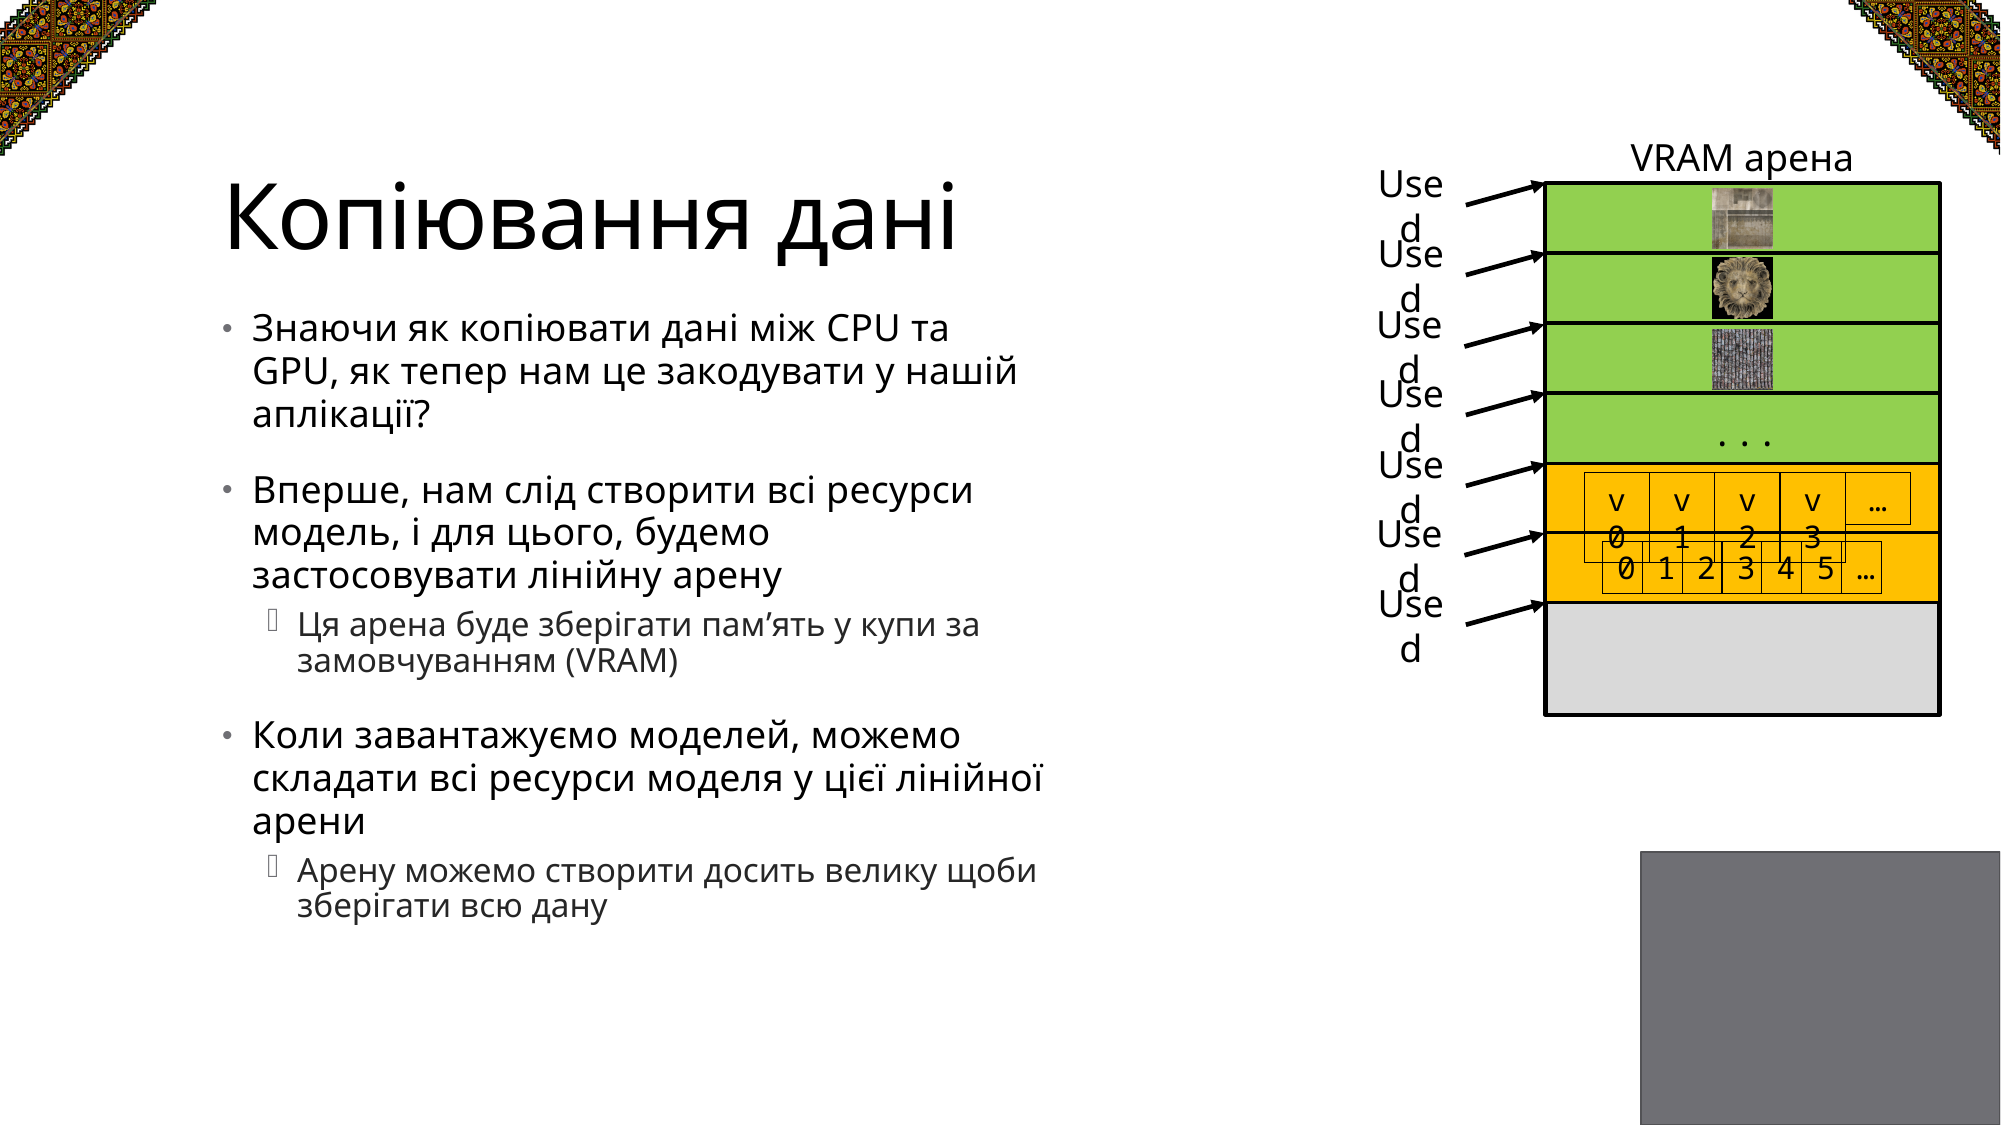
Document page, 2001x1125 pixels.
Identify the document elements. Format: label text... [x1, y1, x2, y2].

text_box [1545, 531, 1940, 603]
text_box ... [1622, 401, 1868, 461]
text_box [1545, 603, 1940, 716]
text_box … [1842, 541, 1882, 594]
text_box 1 [1642, 563, 1682, 594]
picture [1711, 328, 1773, 390]
list Знаючи як копіювати дані між CPU та GPU, як тепер нам це закодувати у нашій аплікації? Вперше, нам слід створити всі ресурси модель, і для цього, будемо застосовувати лінійну арену Ця арена буде зберігати пам’ять у купи за замовчуванням (VRAM) Коли завантажуємо моделей, можемо складати всі ресурси моделя у цієї лінійної арени Арену можемо створити досить велику щоби зберігати всю дану [206, 299, 1061, 1014]
text_box Used [1355, 433, 1466, 529]
text_box Used [1355, 572, 1466, 678]
text_box … [1845, 472, 1911, 525]
text_box Used [1355, 222, 1466, 320]
text_box v2 [1714, 472, 1780, 563]
text_box [1545, 322, 1708, 392]
text_box [1777, 186, 1940, 252]
text_box Used [1354, 502, 1465, 608]
text_box Used [1355, 152, 1466, 222]
text_box 2 [1682, 563, 1722, 594]
picture [1845, 0, 2001, 156]
text_box v0 [1584, 472, 1649, 563]
text_box [1545, 186, 1707, 252]
text_box [1777, 322, 1940, 392]
text_box [1545, 464, 1940, 531]
title Копіювання дані [206, 60, 1797, 278]
text_box [1545, 252, 1708, 322]
picture [0, 0, 159, 159]
text_box [1777, 252, 1940, 322]
text_box [1545, 392, 1940, 464]
text_box Used [1355, 399, 1466, 433]
text_box VRAM арена [1545, 126, 1940, 186]
picture [1711, 188, 1773, 250]
text_box Used [1354, 294, 1465, 399]
text_box 5 [1801, 563, 1842, 594]
text_box v3 [1780, 472, 1846, 563]
text_box 0 [1602, 563, 1642, 594]
picture [1711, 257, 1773, 319]
text_box 4 [1761, 563, 1801, 594]
text_box v1 [1649, 472, 1714, 563]
text_box 3 [1722, 563, 1761, 594]
